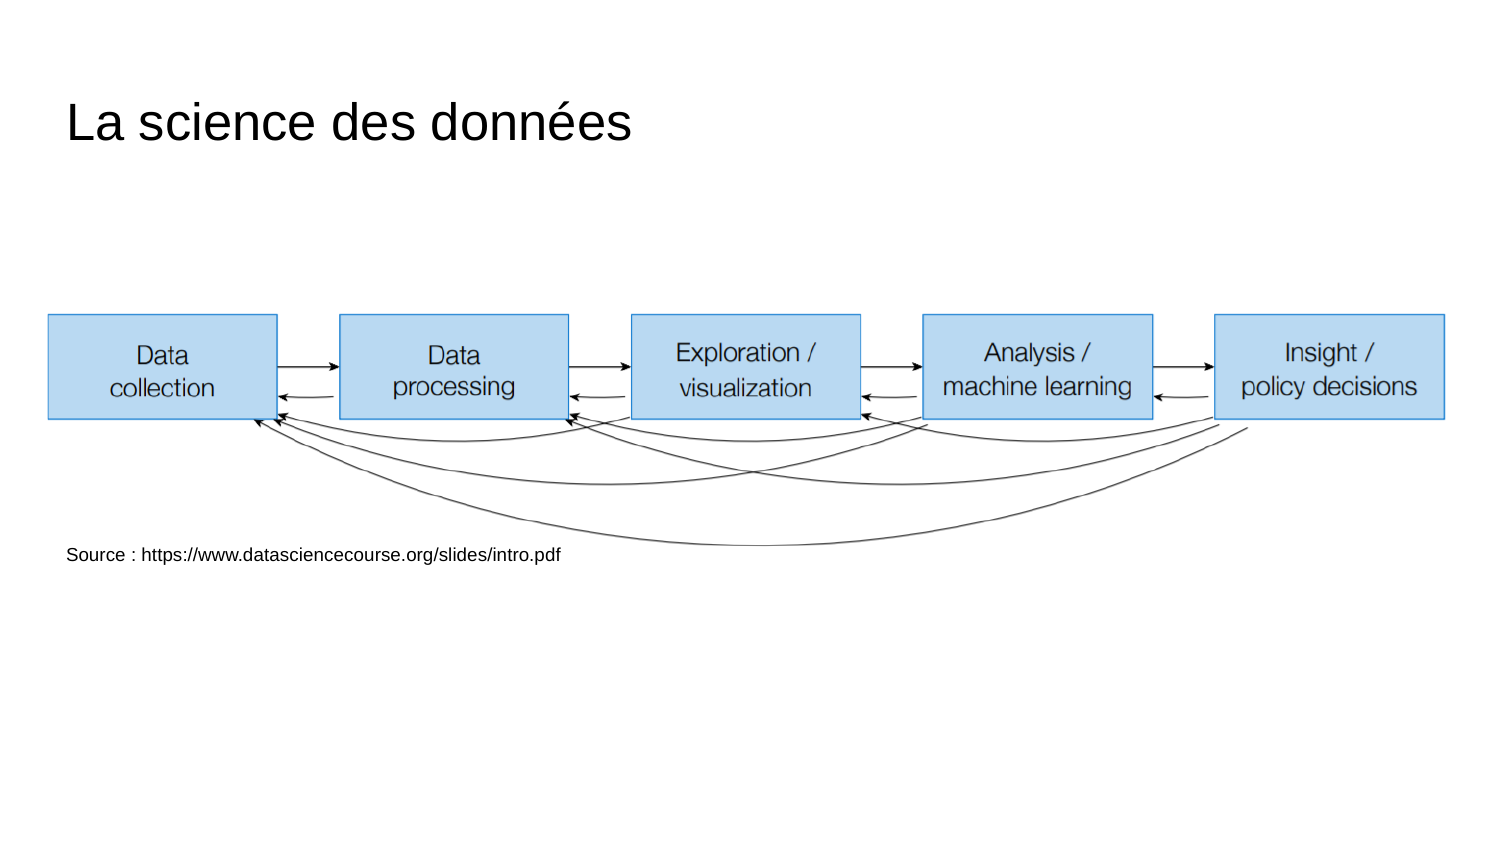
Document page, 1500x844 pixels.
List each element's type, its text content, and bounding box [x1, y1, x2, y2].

picture [24, 270, 1476, 595]
title La science des données [51, 72, 1449, 167]
